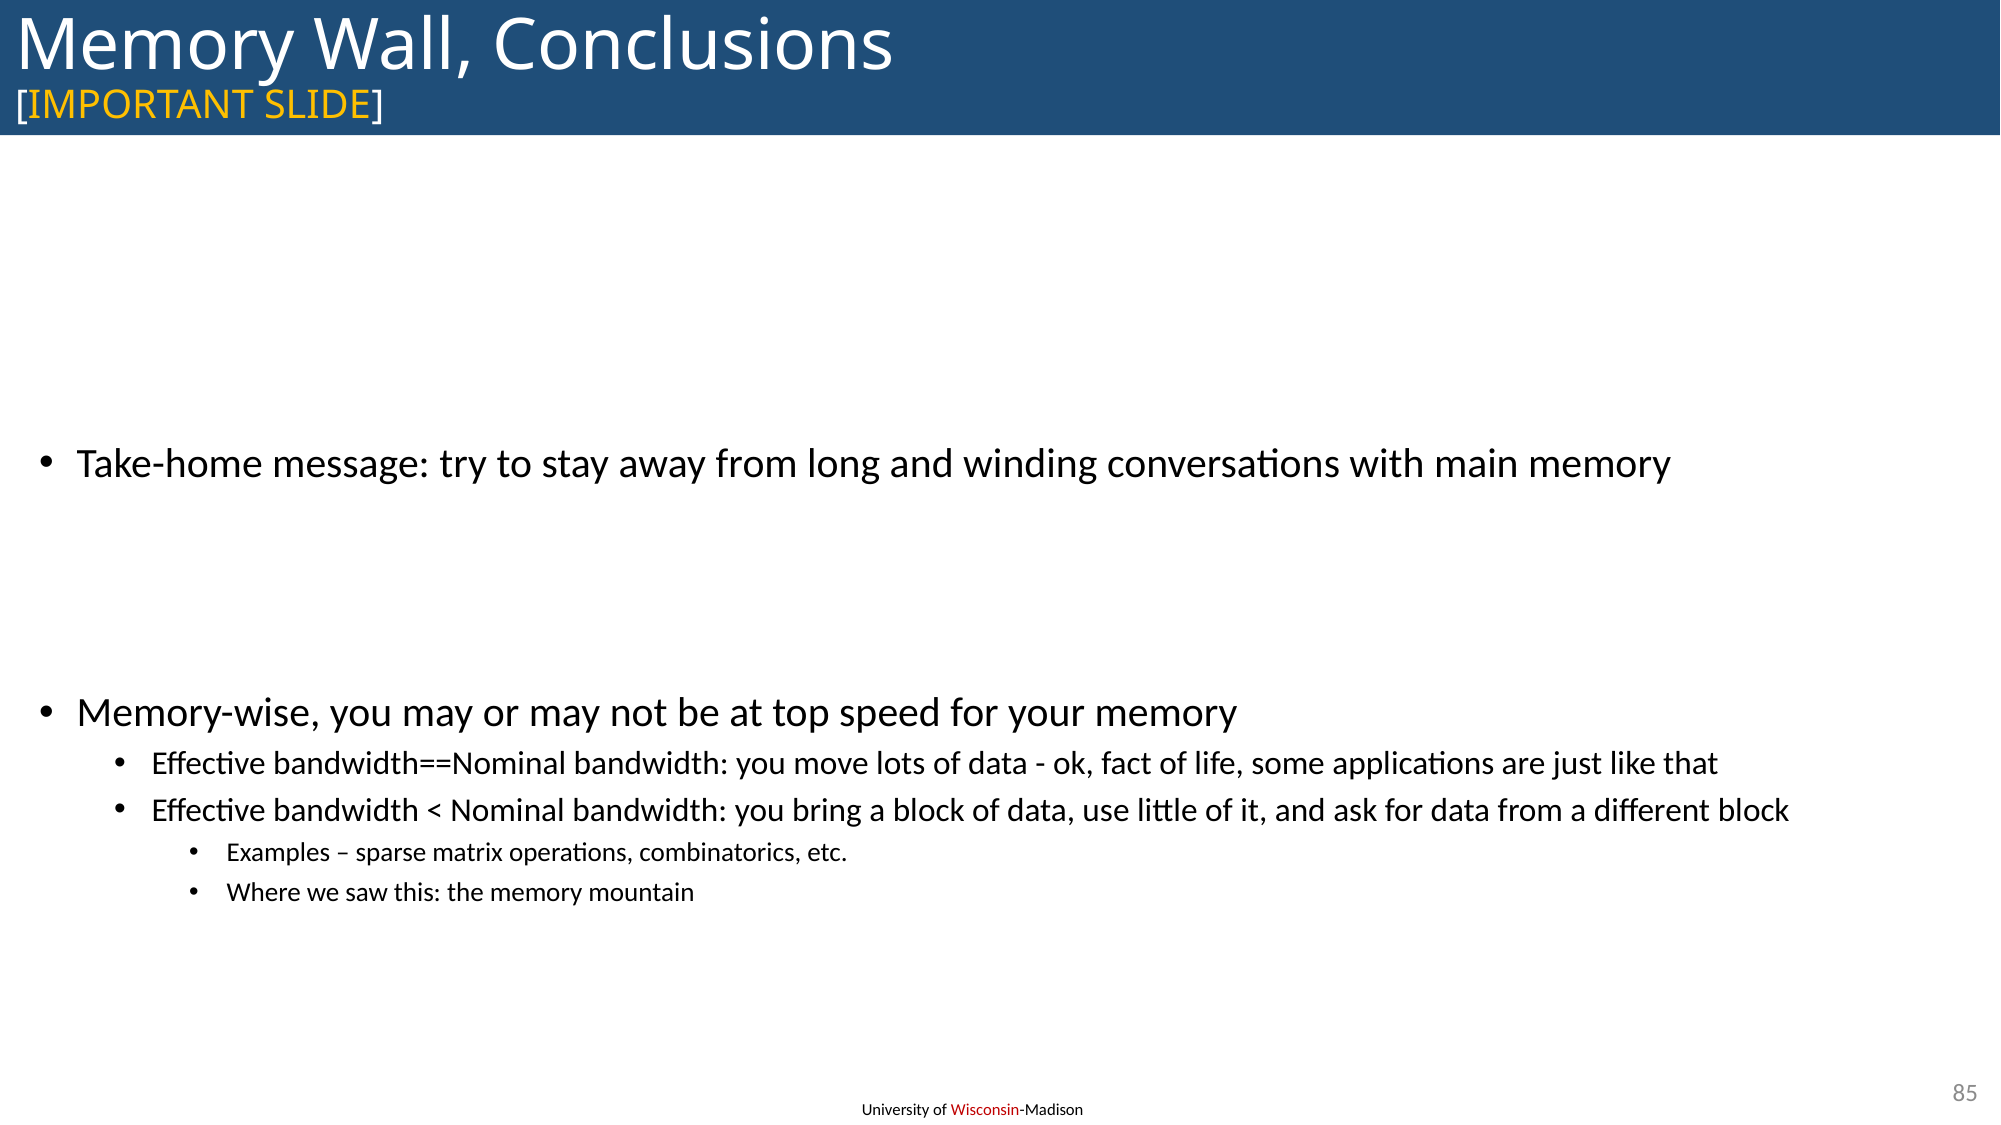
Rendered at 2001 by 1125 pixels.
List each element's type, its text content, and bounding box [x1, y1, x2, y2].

title Memory Wall, Conclusions [IMPORTANT SLIDE] [0, 0, 2000, 136]
list Take-home message: try to stay away from long and winding conversations with main memory Memory-wise, you may or may not be at top speed for your memory Effective bandwidth==Nominal bandwidth: you move lots of data - ok, fact of life, some applications are just like that Effective bandwidth < Nominal bandwidth: you bring a block of data, use little of it, and ask for data from a different block Examples – sparse matrix operations, combinatorics, etc. Where we saw this: the memory mountain [24, 245, 1987, 1055]
slide_number 85 [1879, 1069, 1994, 1114]
